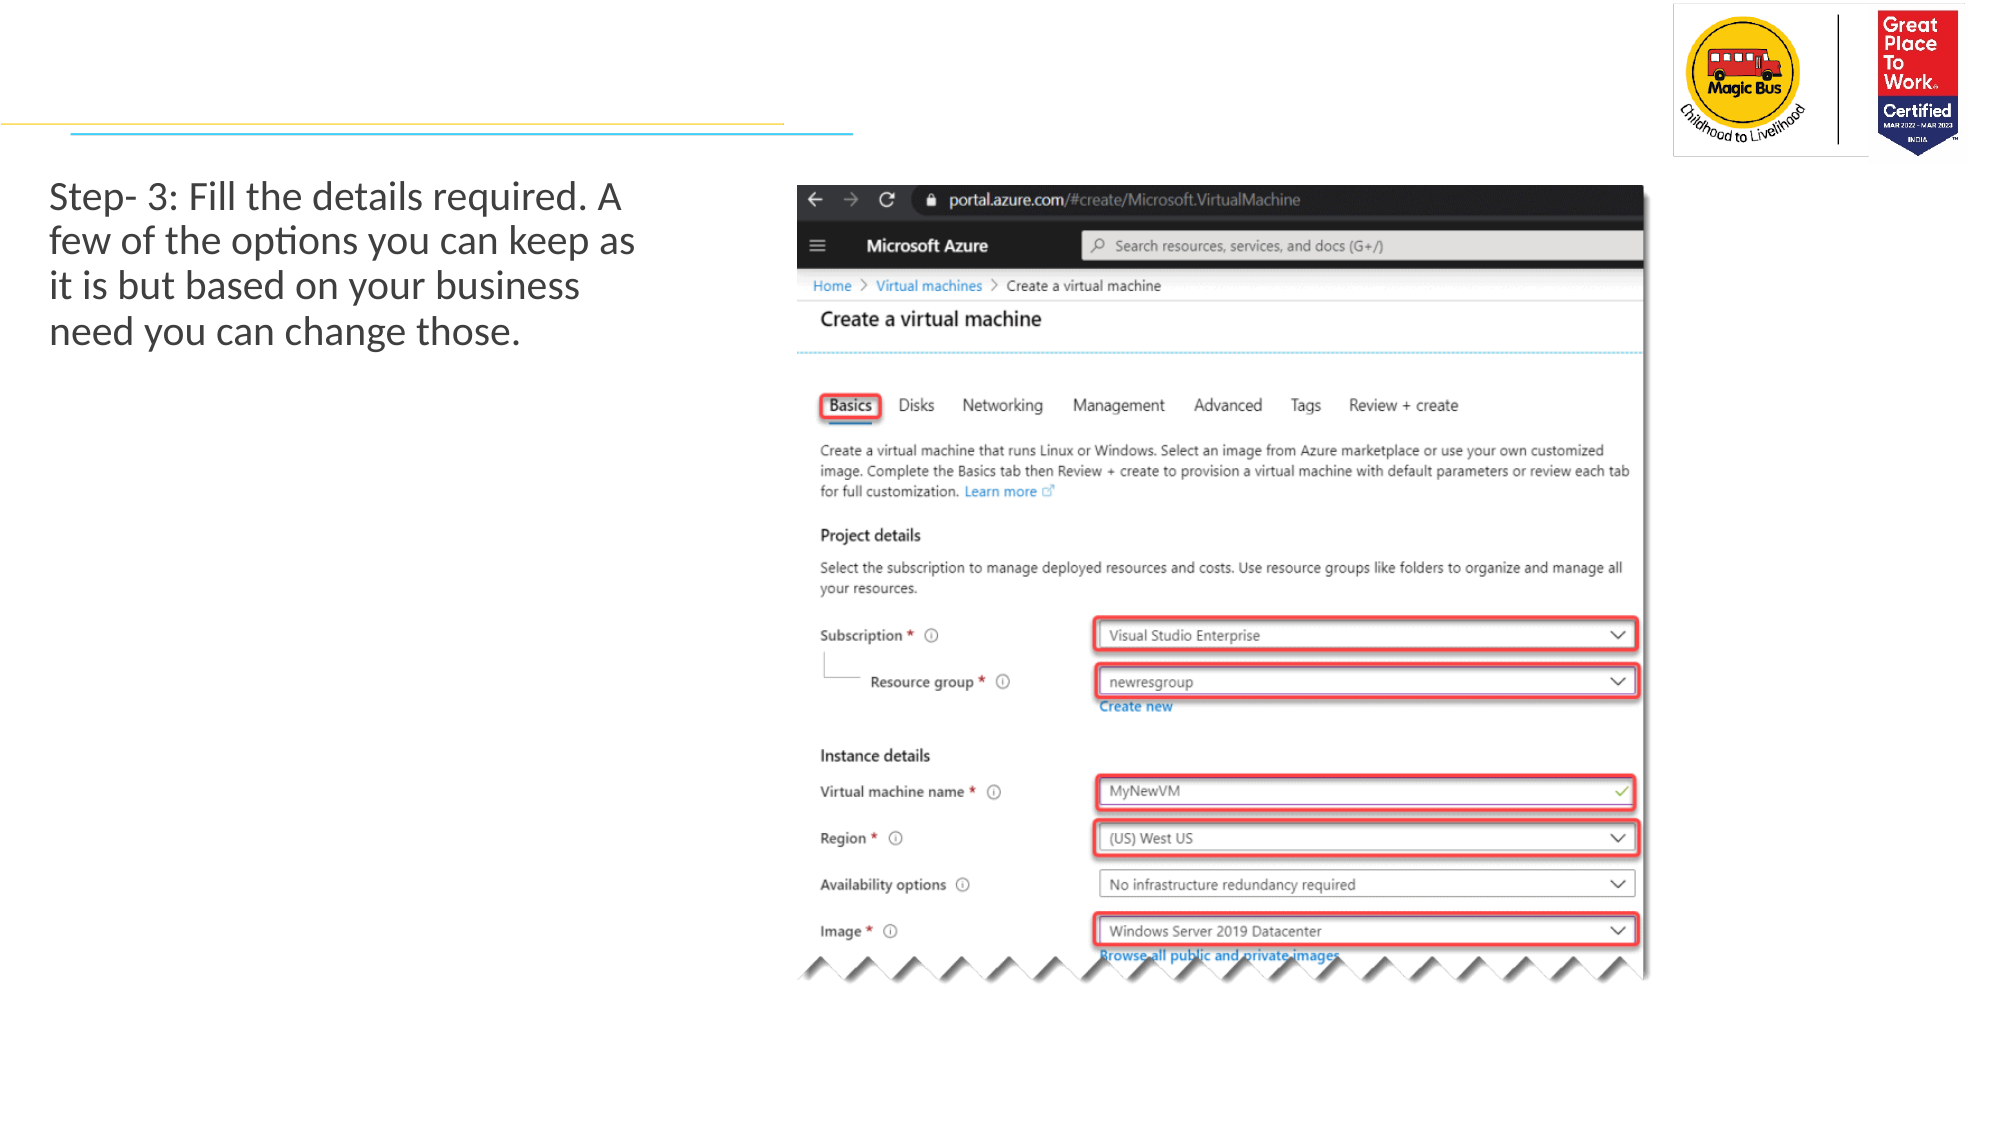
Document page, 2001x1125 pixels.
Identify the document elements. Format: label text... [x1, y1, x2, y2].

picture [0, 0, 2000, 1094]
list Step- 3: Fill the details required. A few of the options you can keep as it is but based on your business need you can change those. [26, 173, 660, 957]
